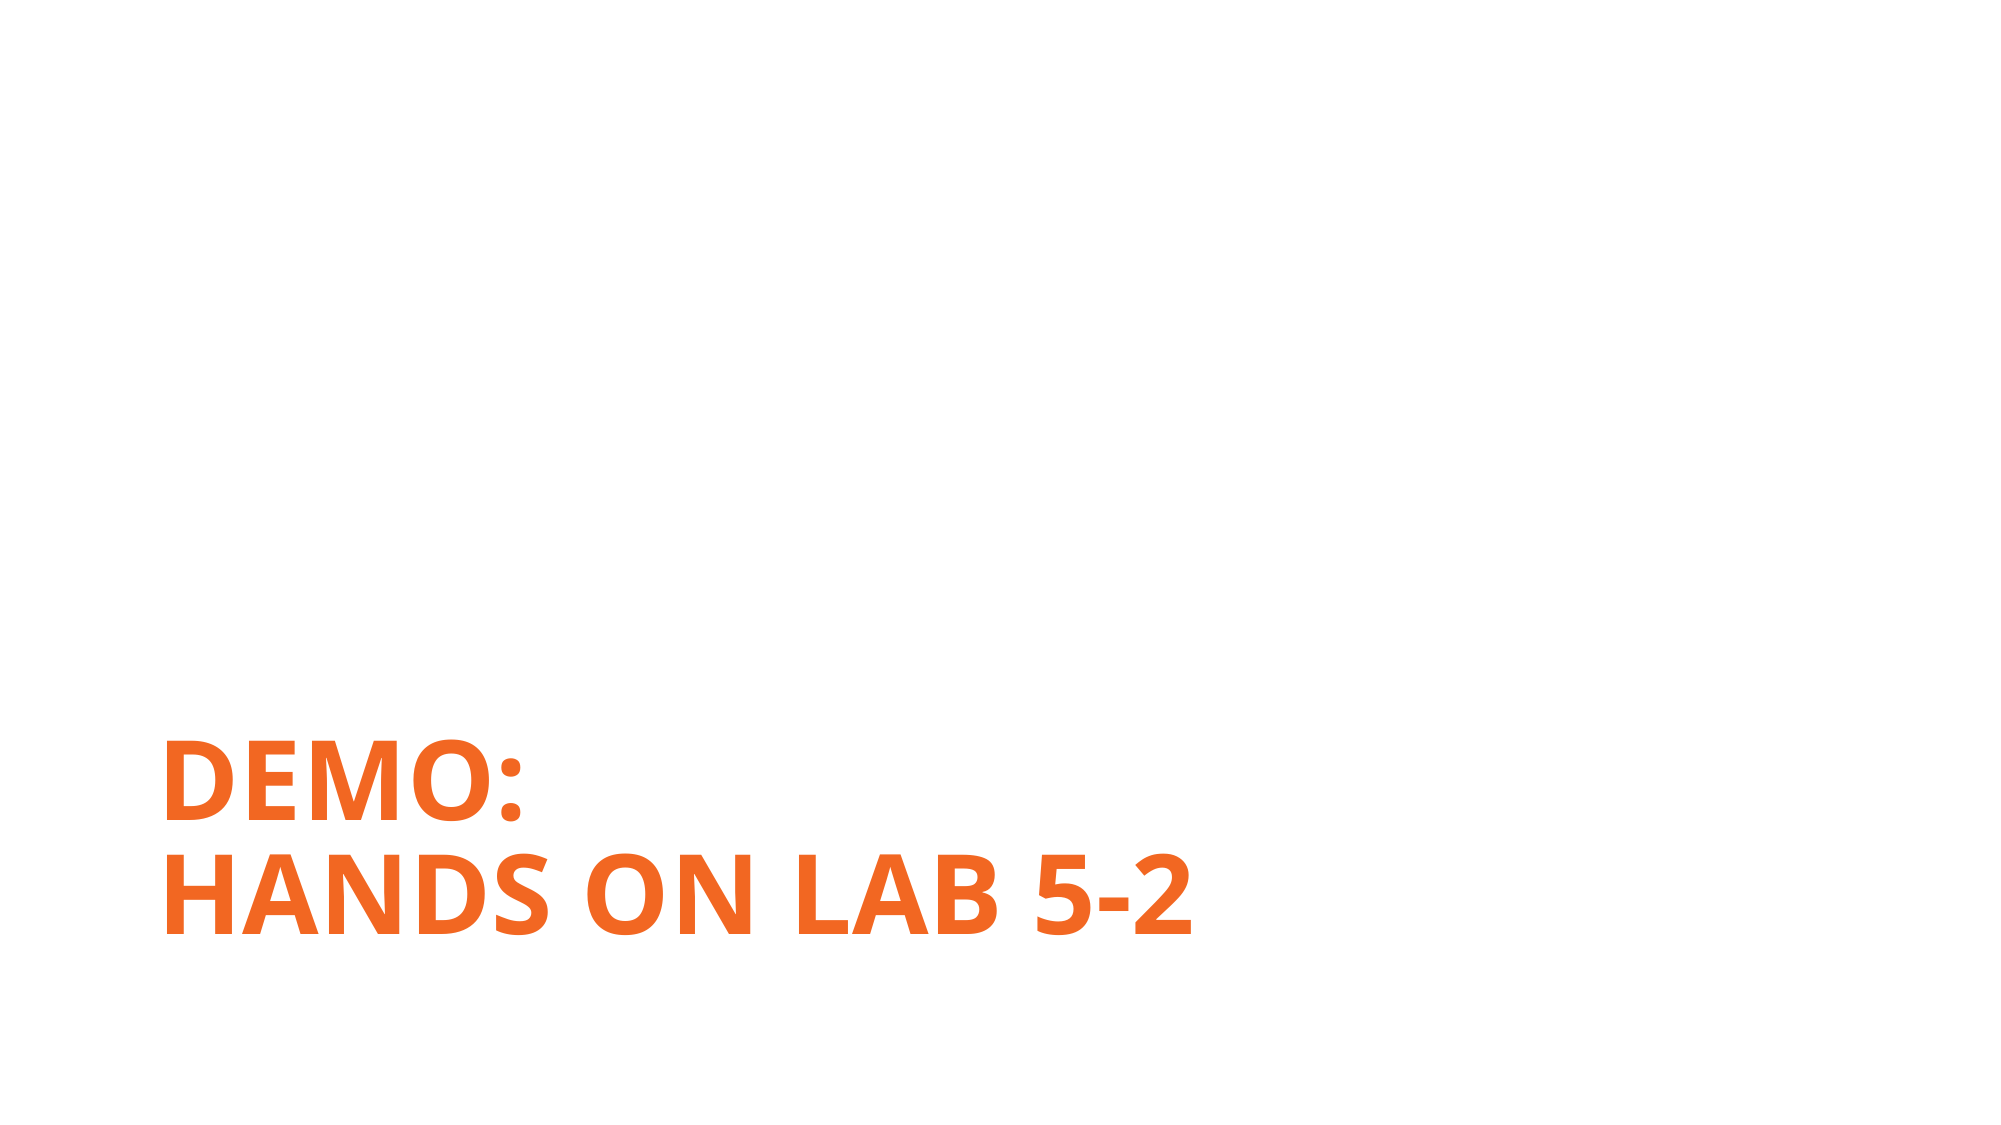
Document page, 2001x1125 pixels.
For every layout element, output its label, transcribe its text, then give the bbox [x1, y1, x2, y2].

title Demo: Hands On Lab 5-2 [157, 722, 1858, 947]
